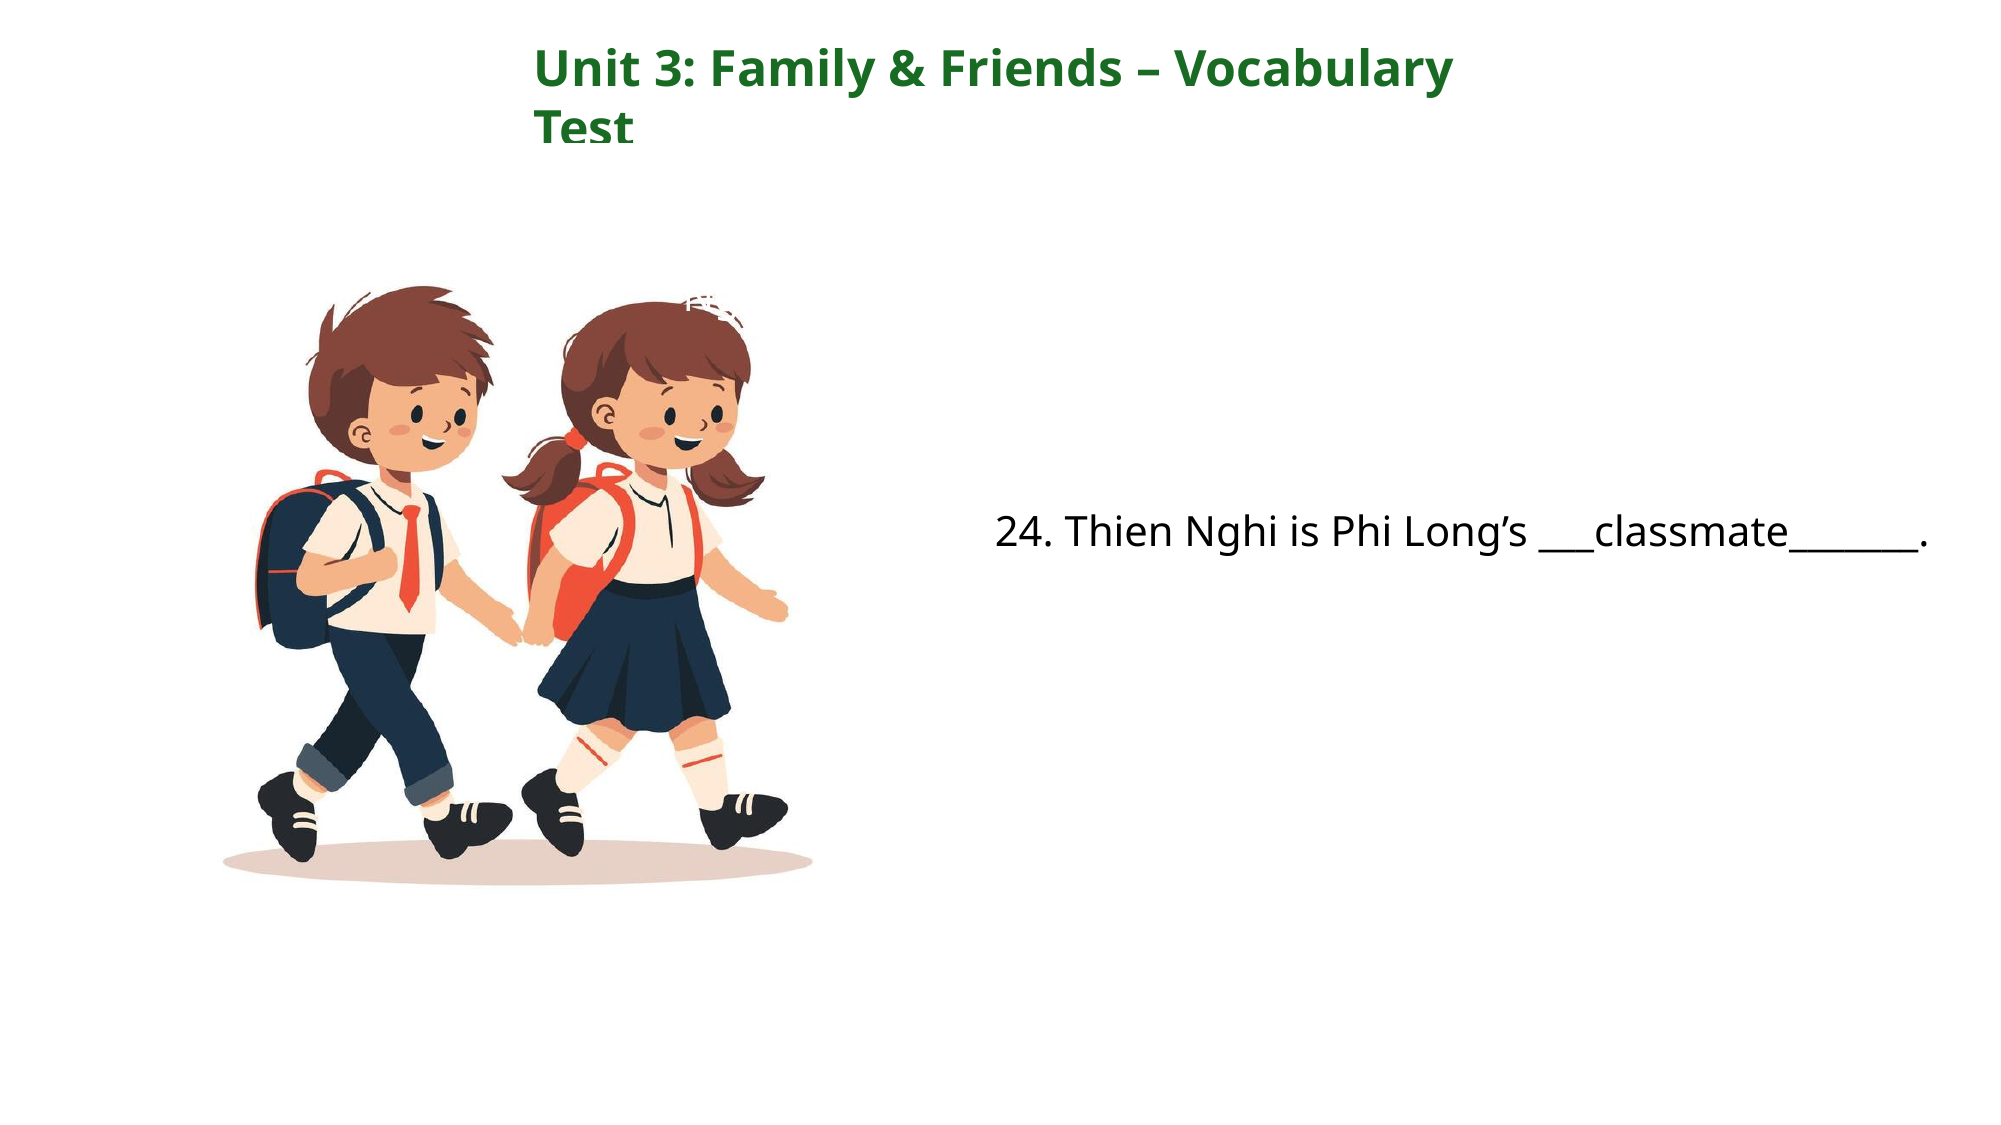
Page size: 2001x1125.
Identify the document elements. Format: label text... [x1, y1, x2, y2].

text_box Unit 3: Family & Friends – Vocabulary Test [518, 29, 1481, 164]
picture [99, 142, 939, 983]
text_box 24. Thien Nghi is Phi Long’s ___classmate_______. [980, 496, 1946, 562]
